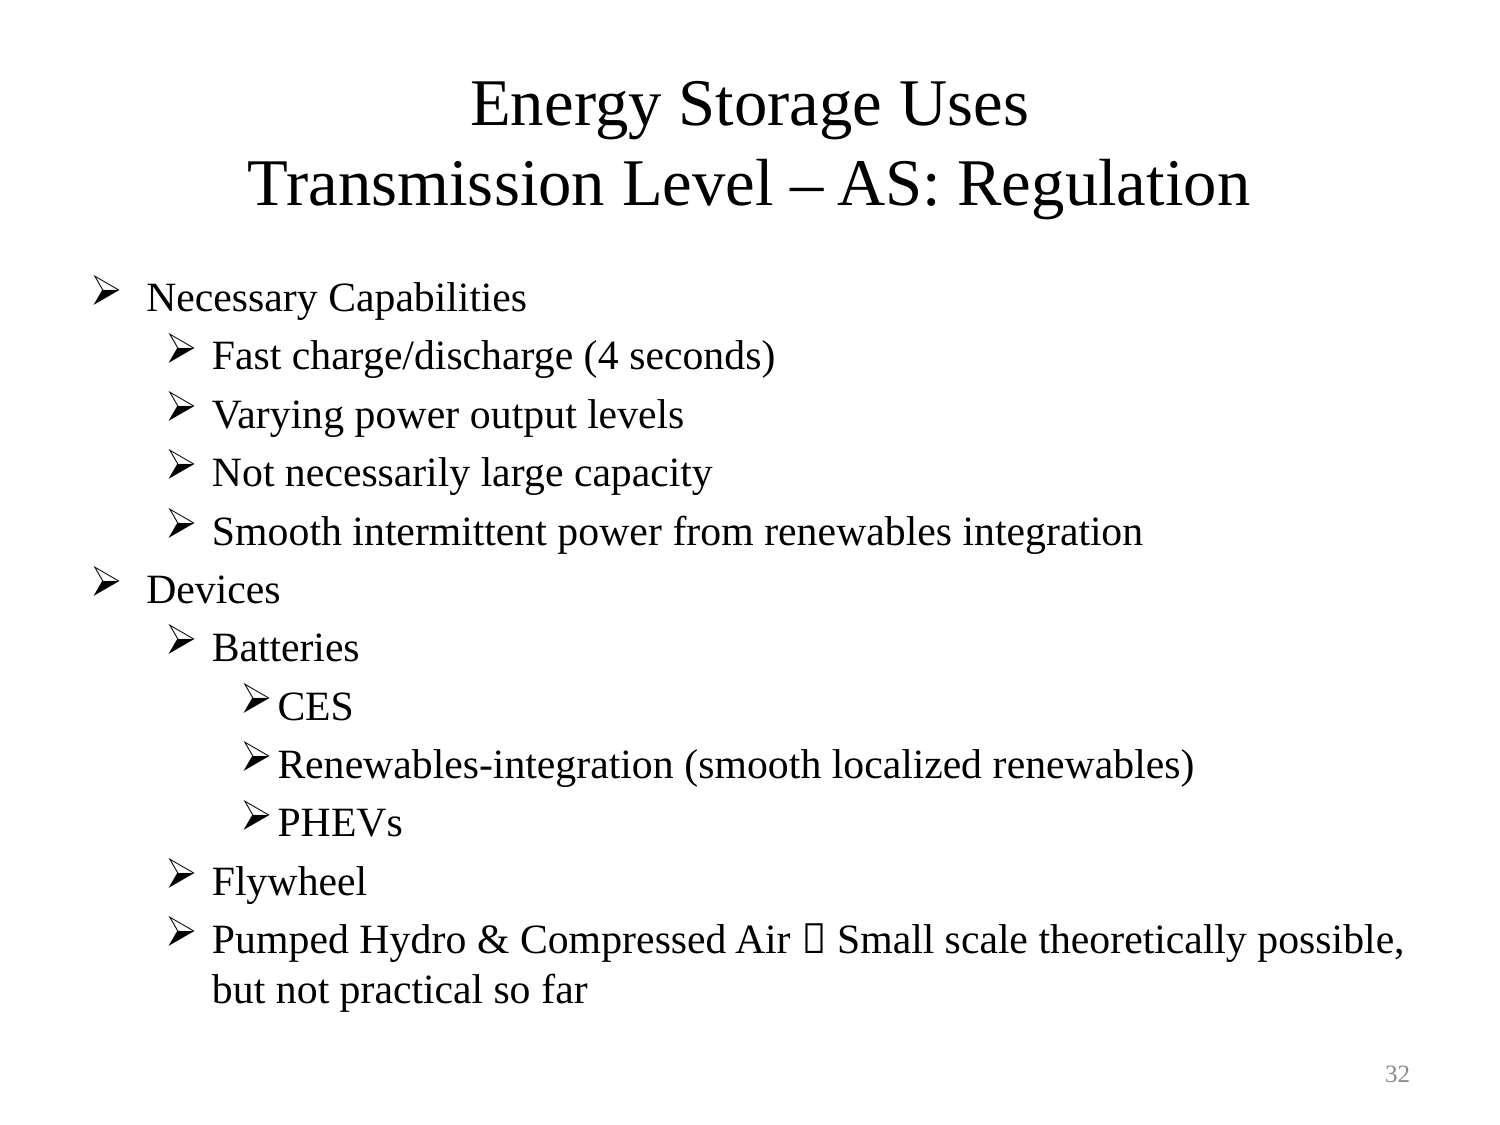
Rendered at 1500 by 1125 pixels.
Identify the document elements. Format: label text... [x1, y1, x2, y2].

title Energy Storage Uses Transmission Level – AS: Regulation [75, 45, 1425, 233]
slide_number 32 [1074, 1042, 1425, 1103]
list Necessary Capabilities Fast charge/discharge (4 seconds) Varying power output levels Not necessarily large capacity Smooth intermittent power from renewables integration Devices Batteries CES Renewables-integration (smooth localized renewables) PHEVs Flywheel Pumped Hydro & Compressed Air  Small scale theoretically possible, but not practical so far [75, 262, 1425, 1005]
